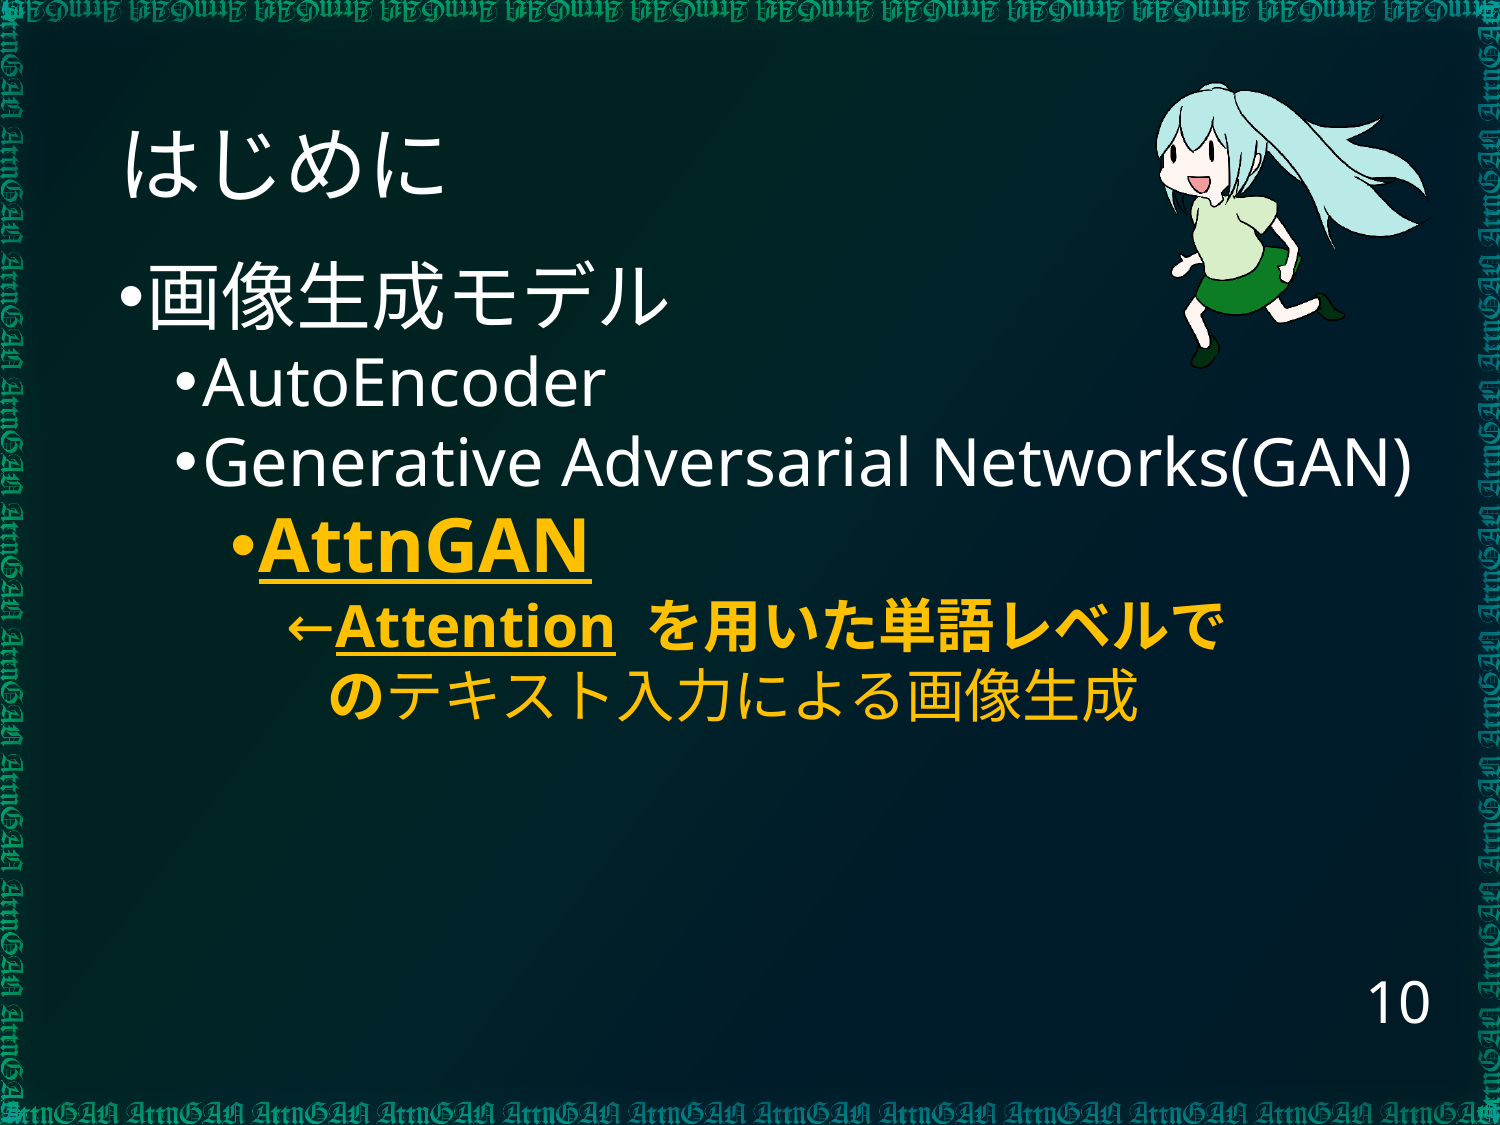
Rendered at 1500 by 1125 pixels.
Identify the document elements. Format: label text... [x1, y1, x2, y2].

list 画像生成モデル AutoEncoder Generative Adversarial Networks(GAN) AttnGAN ←Attention を用いた単語レベルで のテキスト入力による画像生成 [103, 252, 1479, 1077]
slide_number 10 [1097, 972, 1447, 1037]
title はじめに [103, 59, 1397, 252]
picture [0, 0, 1500, 1125]
